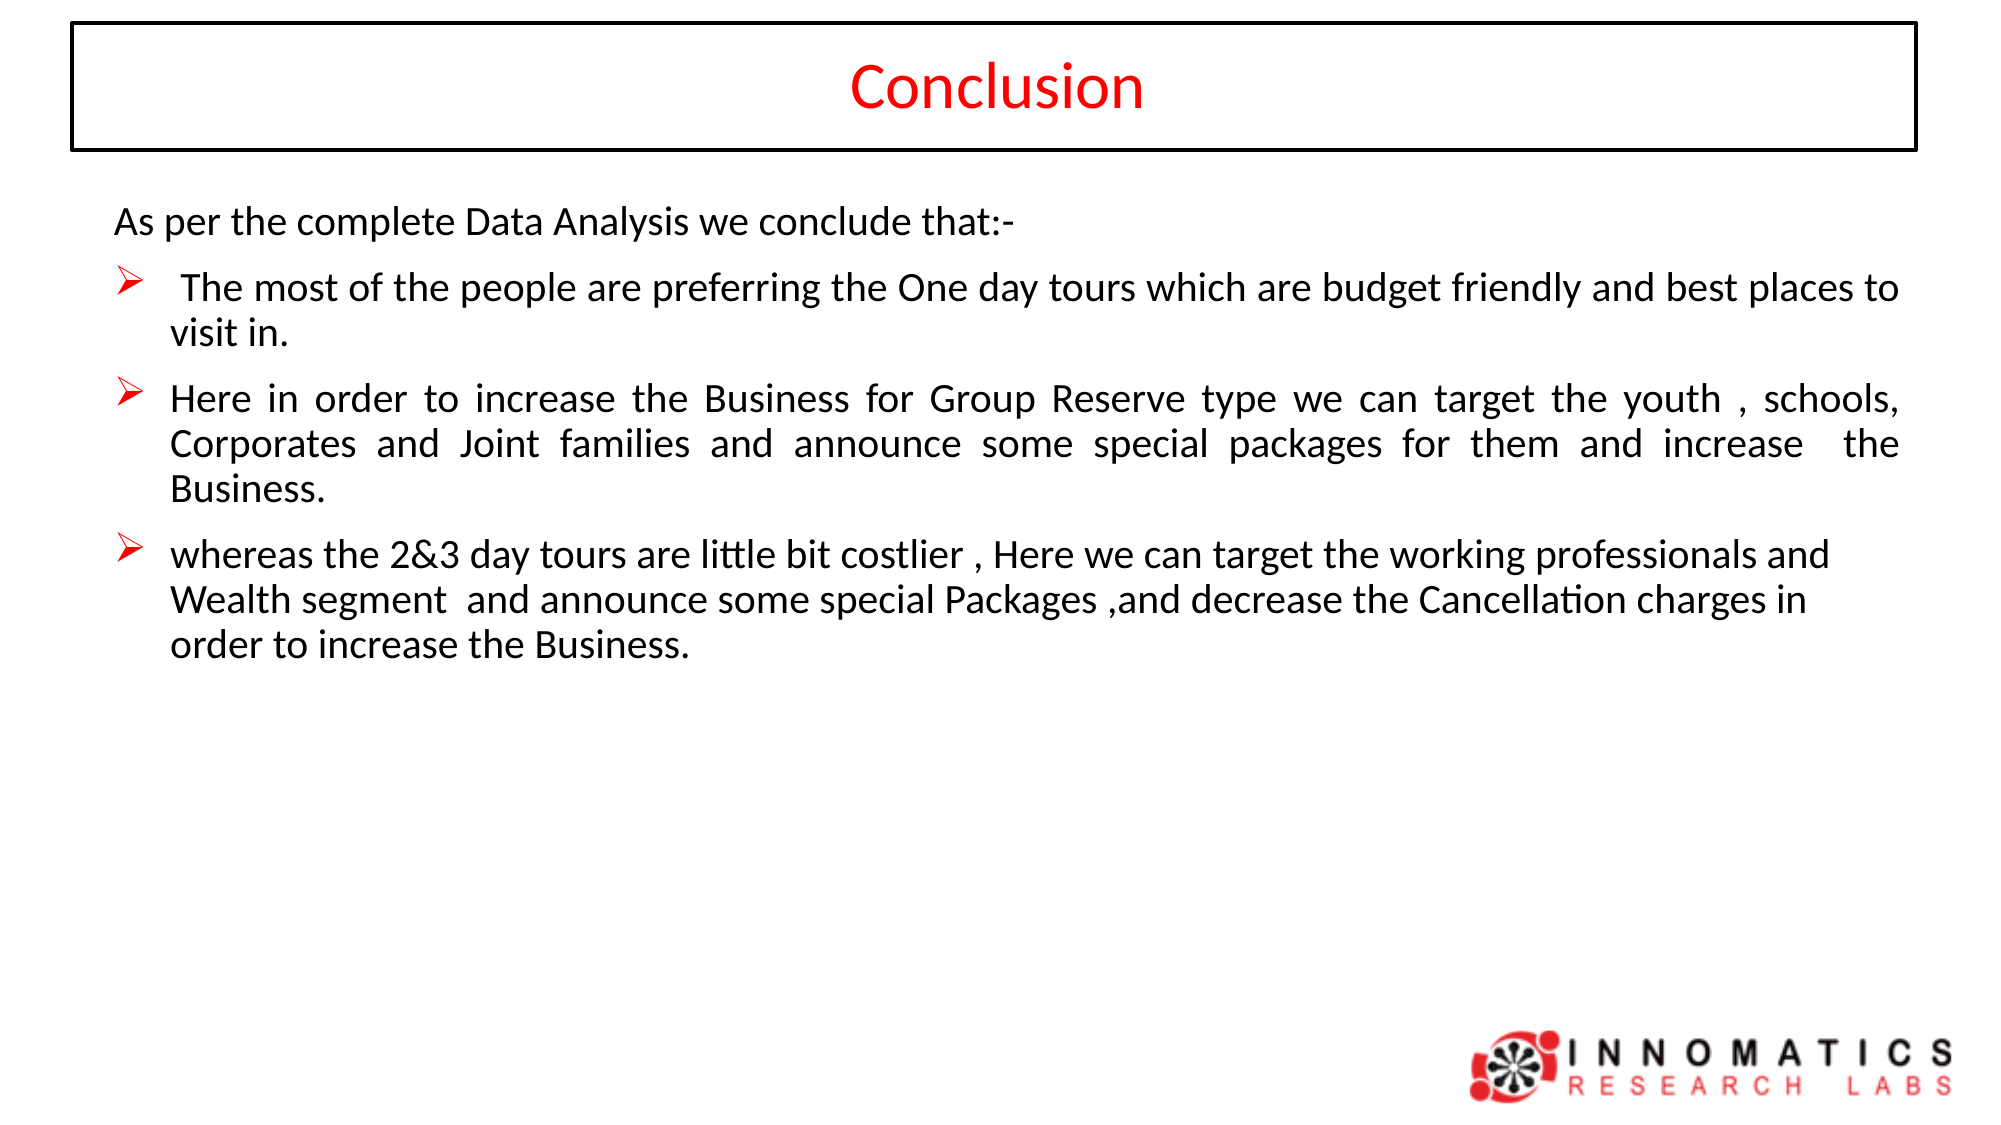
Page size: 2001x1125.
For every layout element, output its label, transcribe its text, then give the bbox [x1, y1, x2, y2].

text_box [70, 21, 1918, 152]
list As per the complete Data Analysis we conclude that:- The most of the people are preferring the One day tours which are budget friendly and best places to visit in. Here in order to increase the Business for Group Reserve type we can target the youth , schools, Corporates and Joint families and announce some special packages for them and increase the Business. whereas the 2&3 day tours are little bit costlier , Here we can target the working professionals and Wealth segment and announce some special Packages ,and decrease the Cancellation charges in order to increase the Business. [80, 192, 1917, 1014]
picture [1445, 1014, 1975, 1125]
